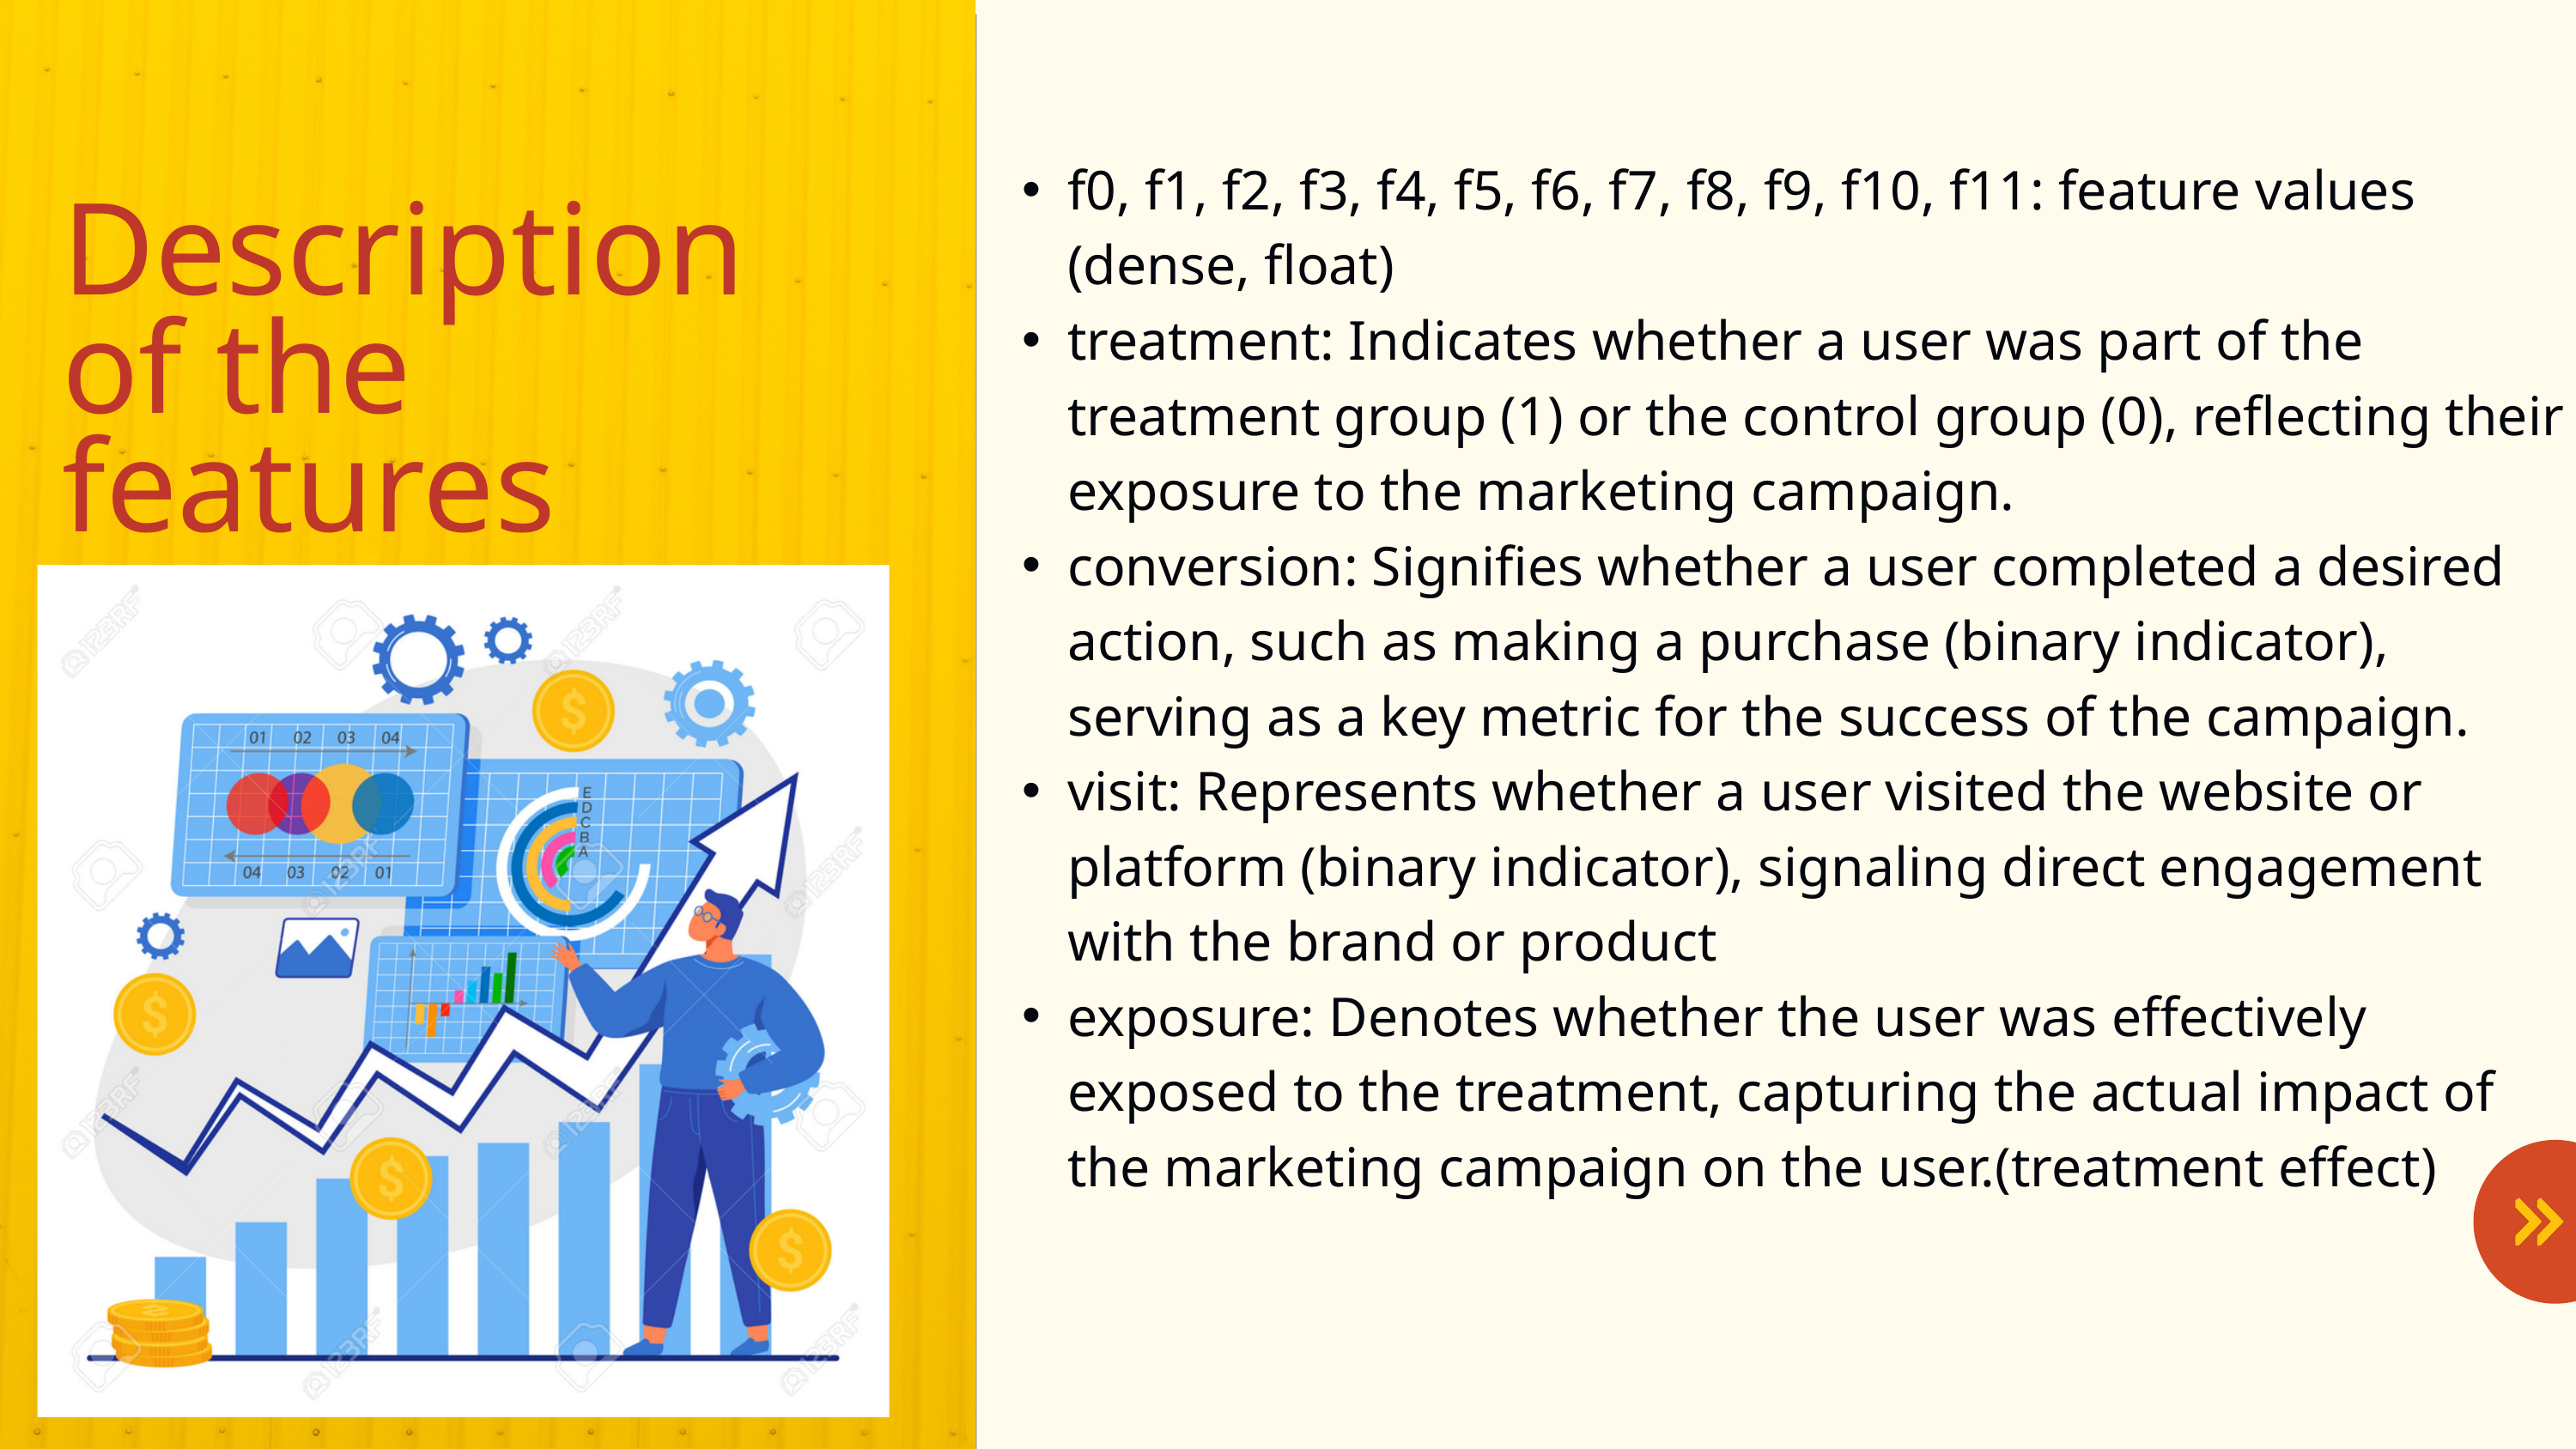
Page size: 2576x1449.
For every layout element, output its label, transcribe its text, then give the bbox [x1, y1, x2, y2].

text_box [37, 565, 890, 1417]
text_box [0, 0, 976, 1449]
text_box Description of the features [62, 202, 836, 557]
text_box f0, f1, f2, f3, f4, f5, f6, f7, f8, f9, f10, f11: feature values (dense, float) treatment: Indicates whether a user was part of the treatment group (1) or the control group (0), reflecting their exposure to the marketing campaign. conversion: Signifies whether a user completed a desired action, such as making a purchase (binary indicator), serving as a key metric for the success of the campaign. visit: Represents whether a user visited the website or platform (binary indicator), signaling direct engagement with the brand or product exposure: Denotes whether the user was effectively exposed to the treatment, capturing the actual impact of the marketing campaign on the user.(treatment effect) [975, 145, 2576, 1273]
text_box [2473, 1139, 2576, 1304]
